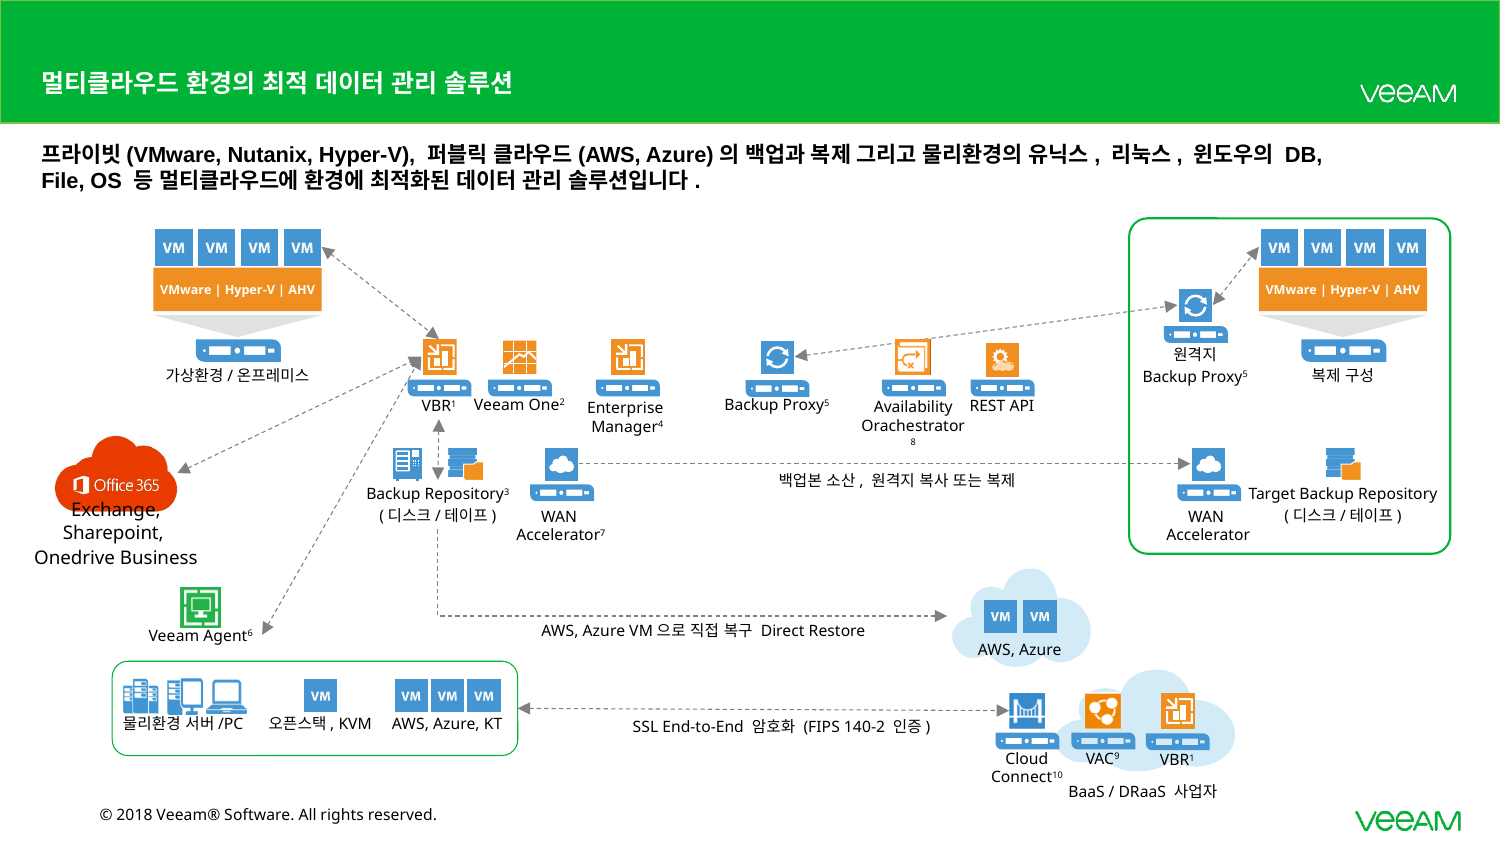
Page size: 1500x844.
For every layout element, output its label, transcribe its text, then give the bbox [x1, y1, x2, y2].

picture [1352, 805, 1464, 837]
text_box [110, 218, 1451, 805]
picture [54, 434, 178, 513]
list 프라이빗(VMware, Nutanix, Hyper-V), 퍼블릭 클라우드(AWS, Azure)의 백업과 복제 그리고 물리환경의 유닉스, 리눅스, 윈도우의 DB, File, OS 등 멀티클라우드에 환경에 최적화된 데이터 관리 솔루션입니다. [26, 132, 1356, 266]
text_box Exchange, Sharepoint, Onedrive Business [17, 493, 110, 573]
picture [1352, 75, 1464, 111]
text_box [177, 356, 422, 474]
title 멀티클라우드 환경의 최적 데이터 관리 솔루션 [26, 66, 913, 102]
